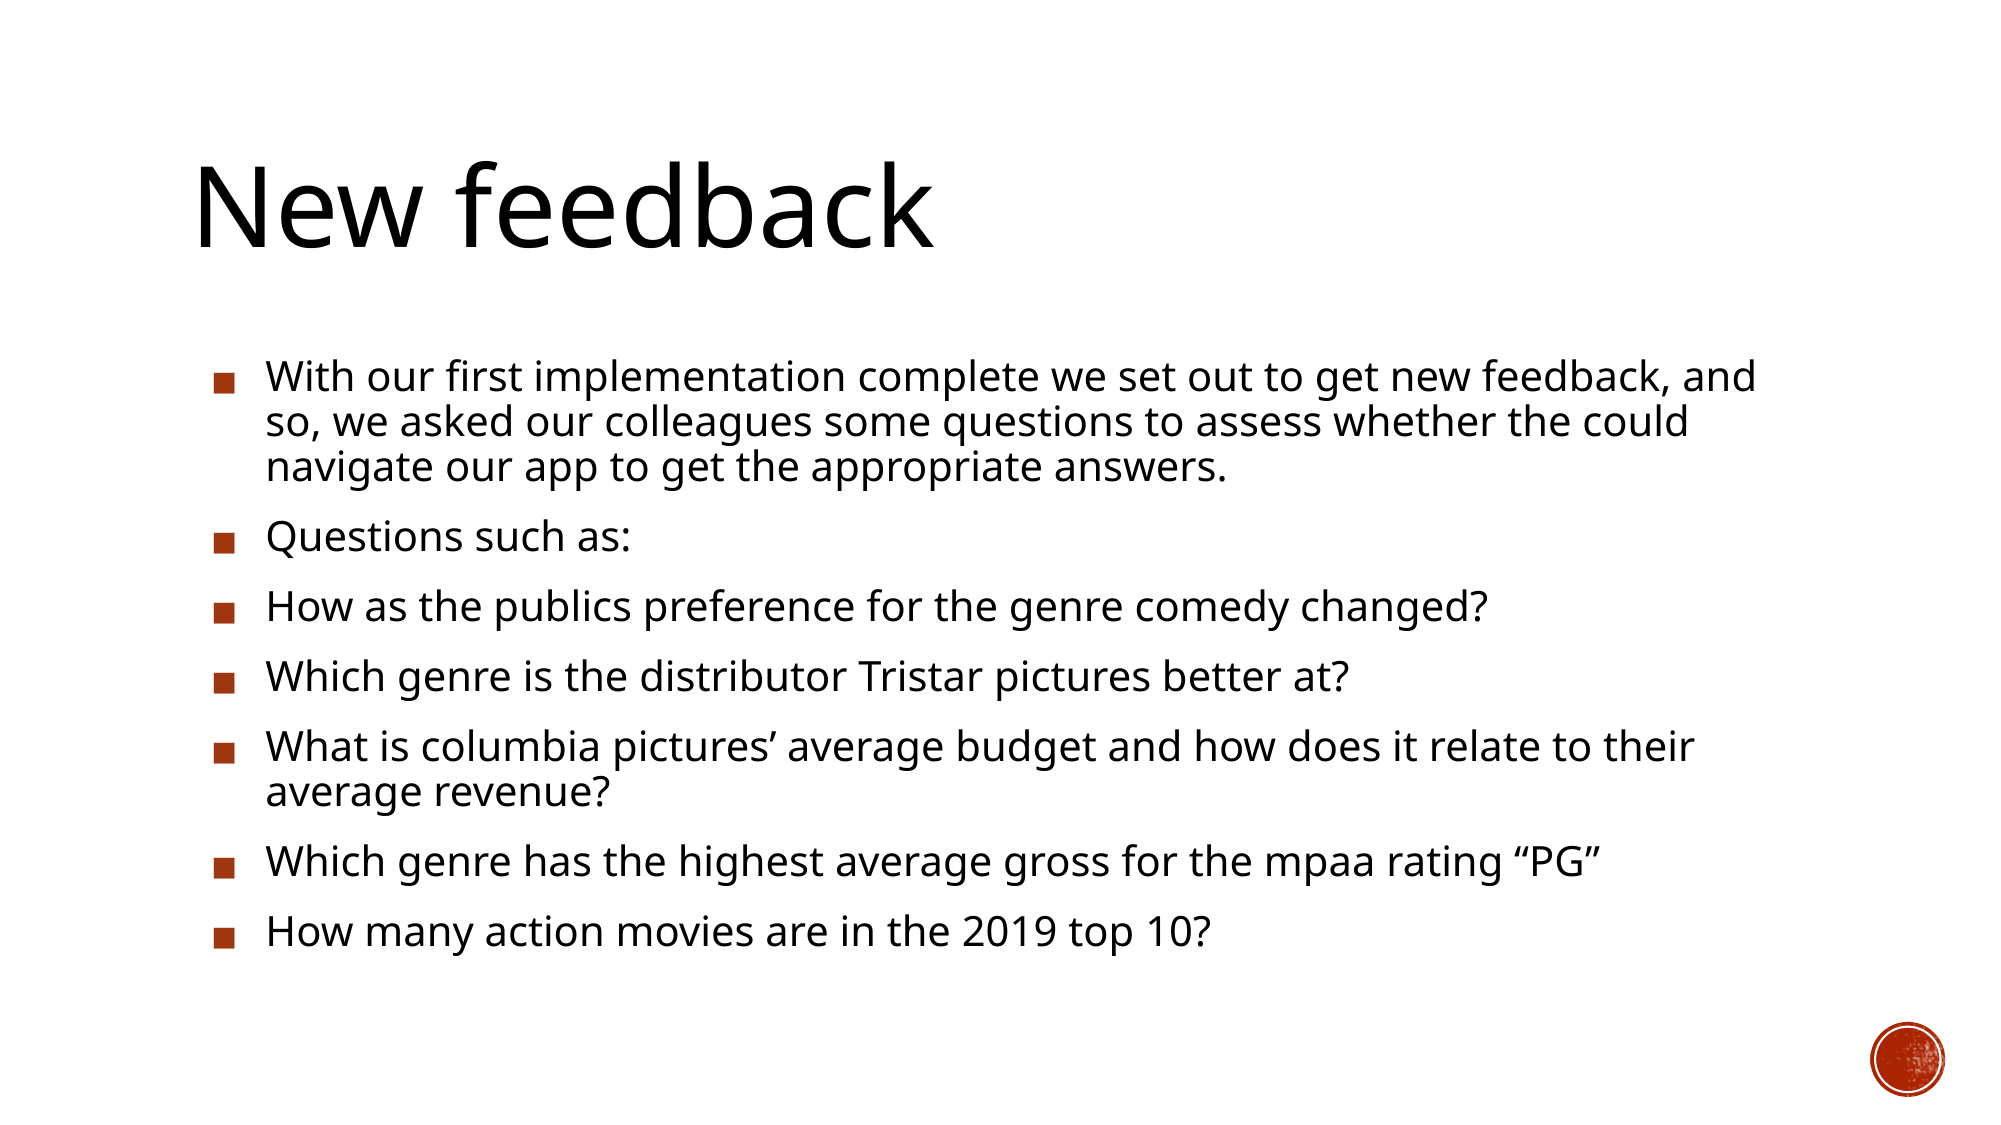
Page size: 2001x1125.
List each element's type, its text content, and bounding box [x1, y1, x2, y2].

title New feedback [175, 79, 1826, 344]
list With our first implementation complete we set out to get new feedback, and so, we asked our colleagues some questions to assess whether the could navigate our app to get the appropriate answers. Questions such as: How as the publics preference for the genre comedy changed? Which genre is the distributor Tristar pictures better at? What is columbia pictures’ average budget and how does it relate to their average revenue? Which genre has the highest average gross for the mpaa rating “PG” How many action movies are in the 2019 top 10? [175, 348, 1826, 1013]
picture [1870, 1021, 1946, 1097]
